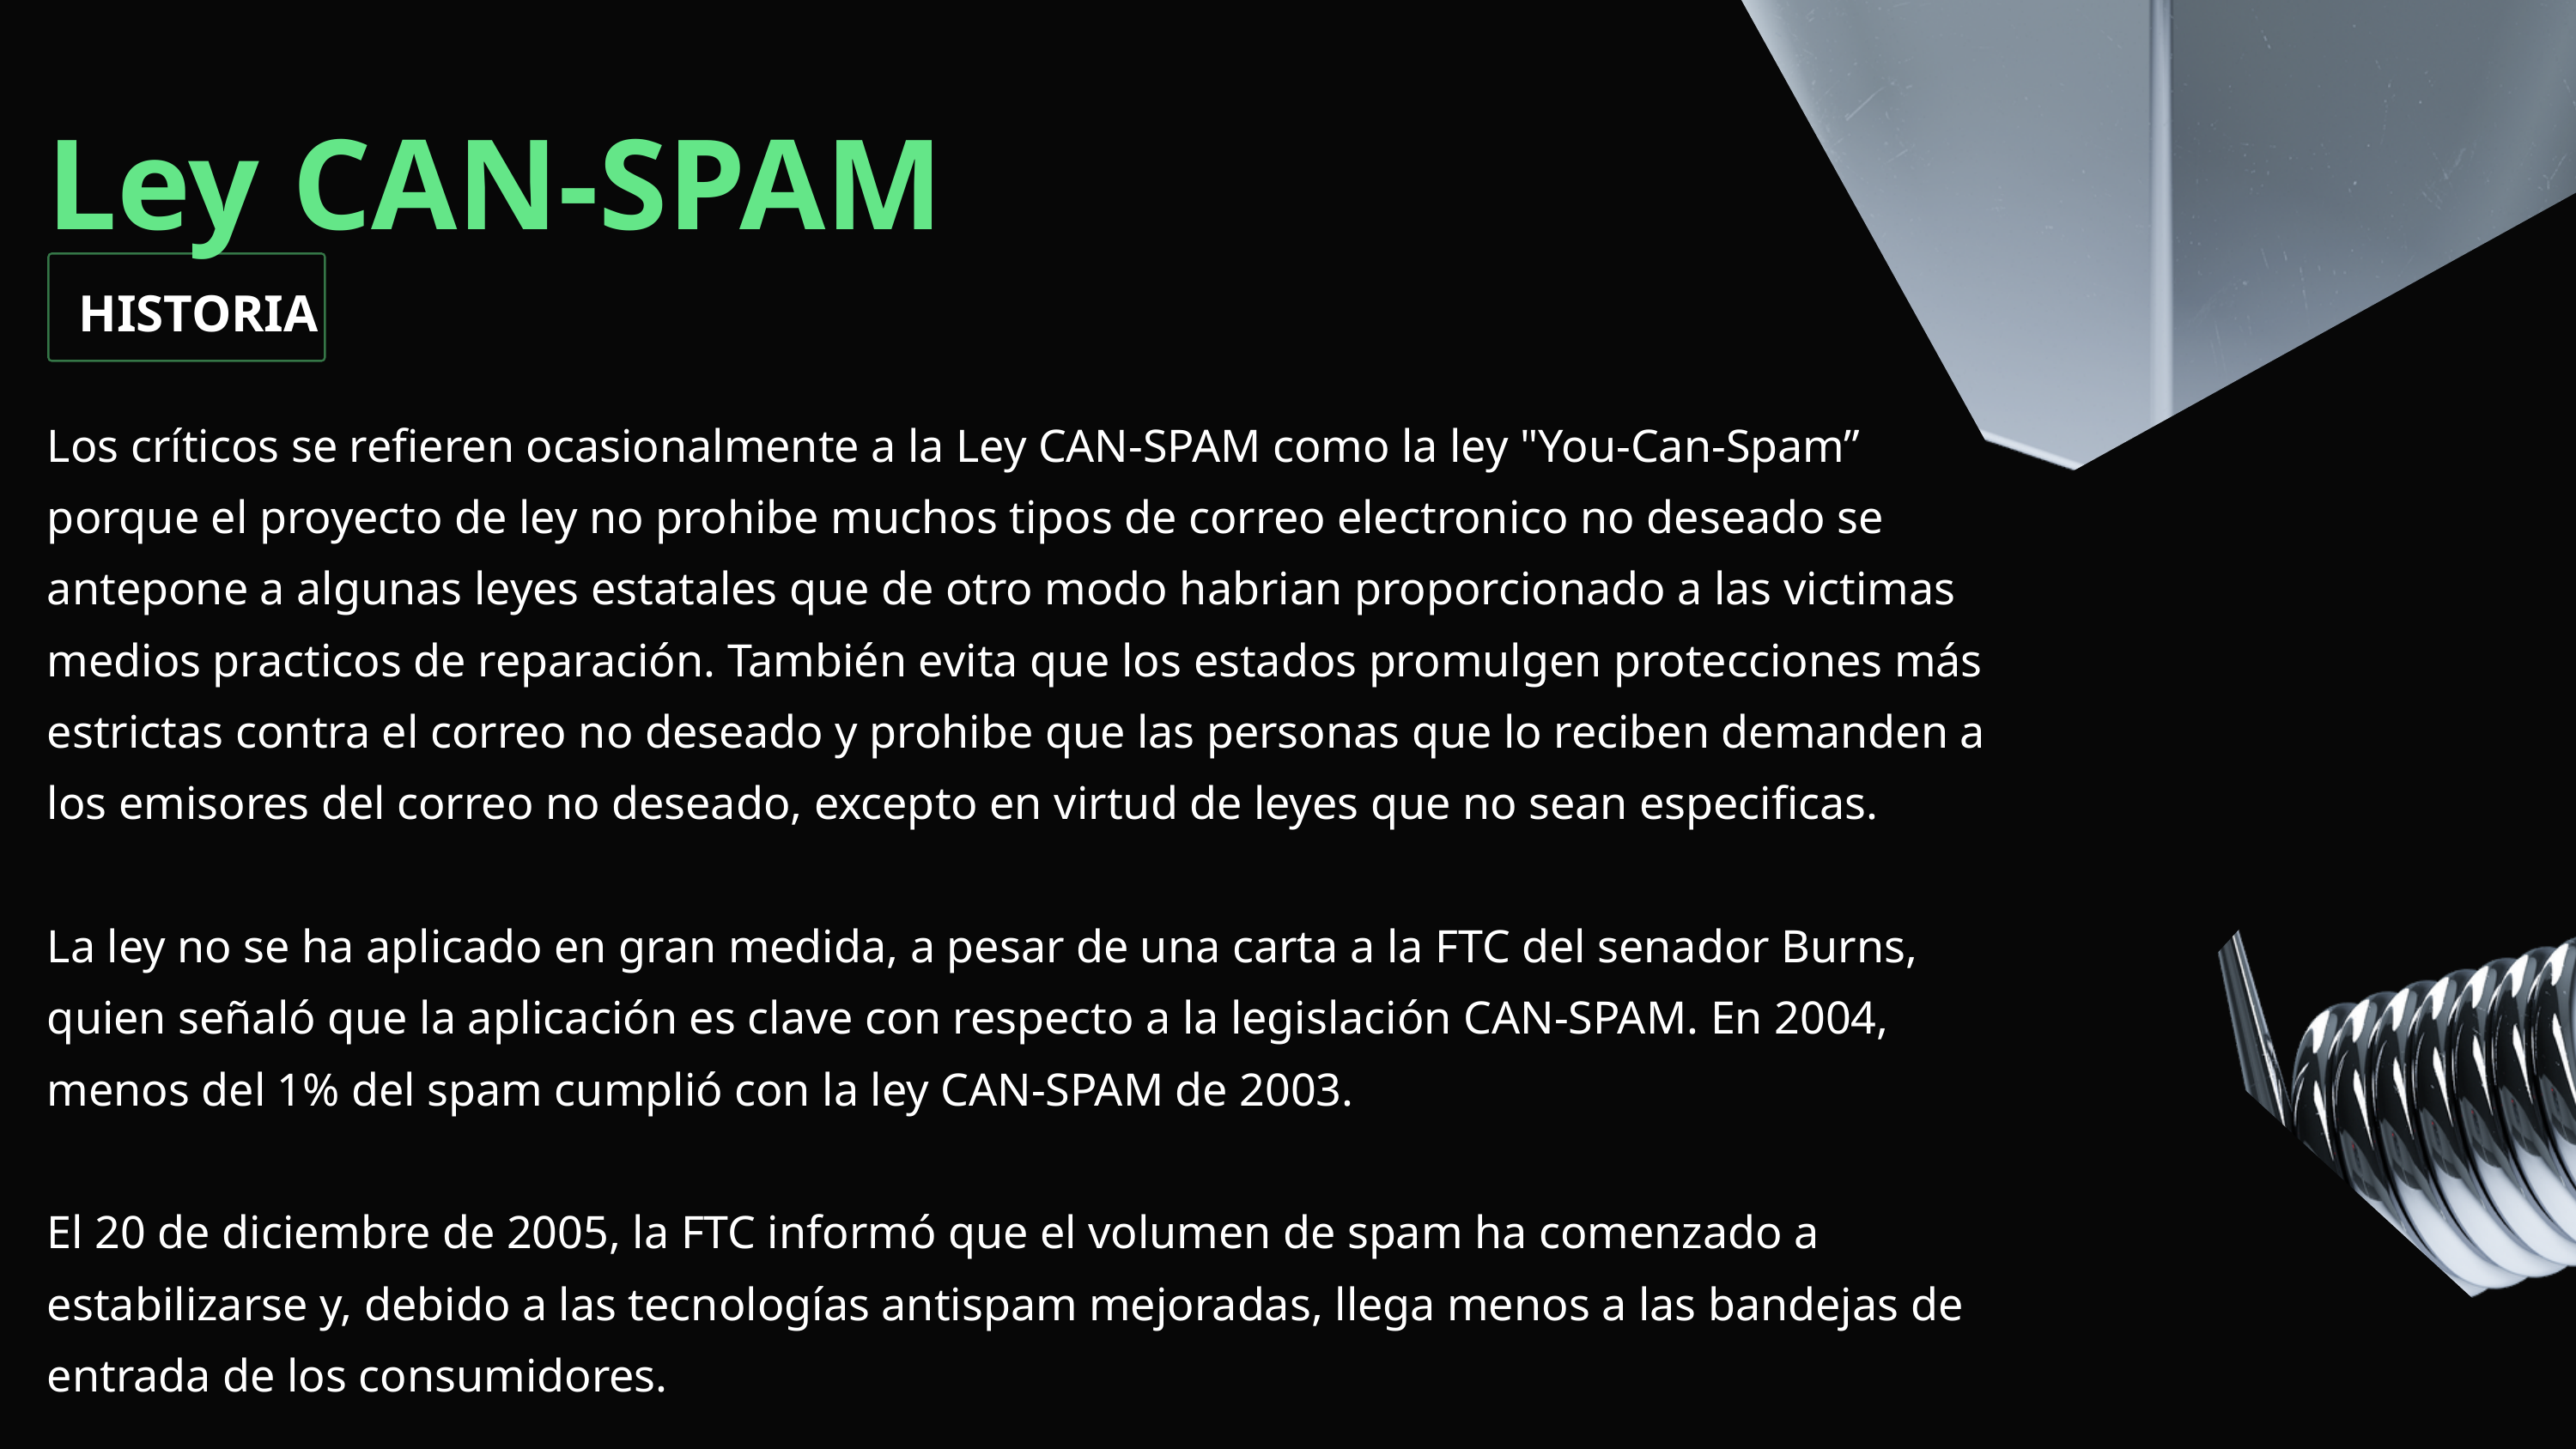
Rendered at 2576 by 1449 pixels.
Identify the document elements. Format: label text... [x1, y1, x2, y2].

text_box Ley CAN-SPAM [47, 105, 1689, 255]
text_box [46, 252, 326, 362]
text_box [2161, 671, 2576, 1358]
text_box [1741, 0, 2576, 501]
text_box Los críticos se refieren ocasionalmente a la Ley CAN-SPAM como la ley "You-Can-Spam” porque el proyecto de ley no prohibe muchos tipos de correo electronico no deseado se antepone a algunas leyes estatales que de otro modo habrian proporcionado a las victimas medios practicos de reparación. También evita que los estados promulgen protecciones más estrictas contra el correo no deseado y prohibe que las personas que lo reciben demanden a los emisores del correo no deseado, excepto en virtud de leyes que no sean especificas. La ley no se ha aplicado en gran medida, a pesar de una carta a la FTC del senador Burns, quien señaló que la aplicación es clave con respecto a la legislación CAN-SPAM. En 2004, menos del 1% del spam cumplió con la ley CAN-SPAM de 2003. El 20 de diciembre de 2005, la FTC informó que el volumen de spam ha comenzado a estabilizarse y, debido a las tecnologías antispam mejoradas, llega menos a las bandejas de entrada de los consumidores. [47, 399, 1998, 1401]
